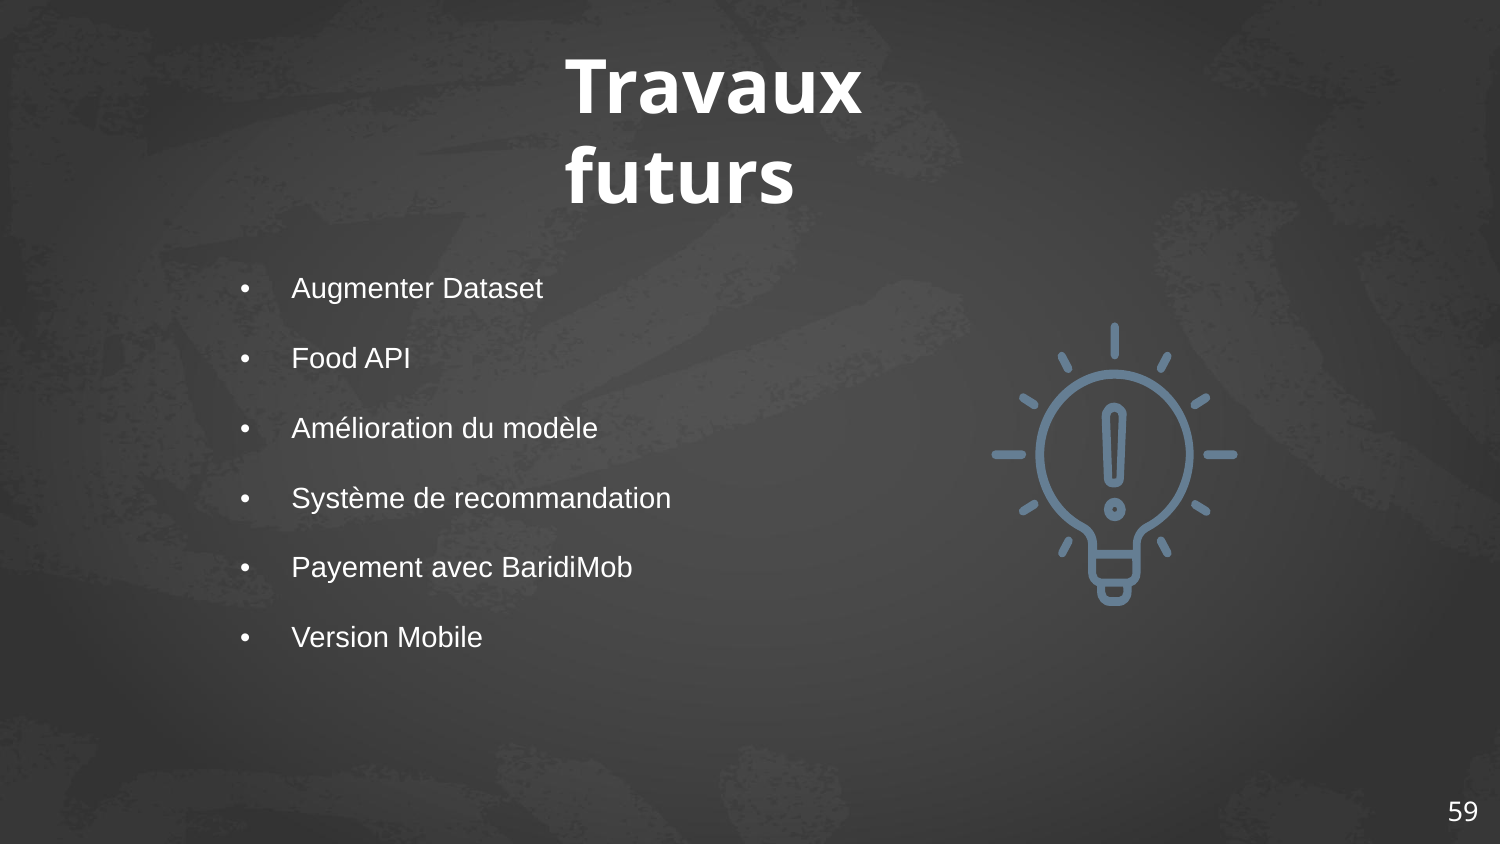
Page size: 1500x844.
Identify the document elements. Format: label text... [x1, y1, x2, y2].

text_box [991, 322, 1238, 607]
text_box • Augmenter Dataset • Food API • Amélioration du modèle • Système de recommandation • Payement avec BaridiMob • Version Mobile [224, 261, 1093, 662]
text_box Travaux futurs [550, 30, 971, 137]
slide_number ‹#› [1403, 779, 1494, 844]
picture [0, 0, 1500, 844]
